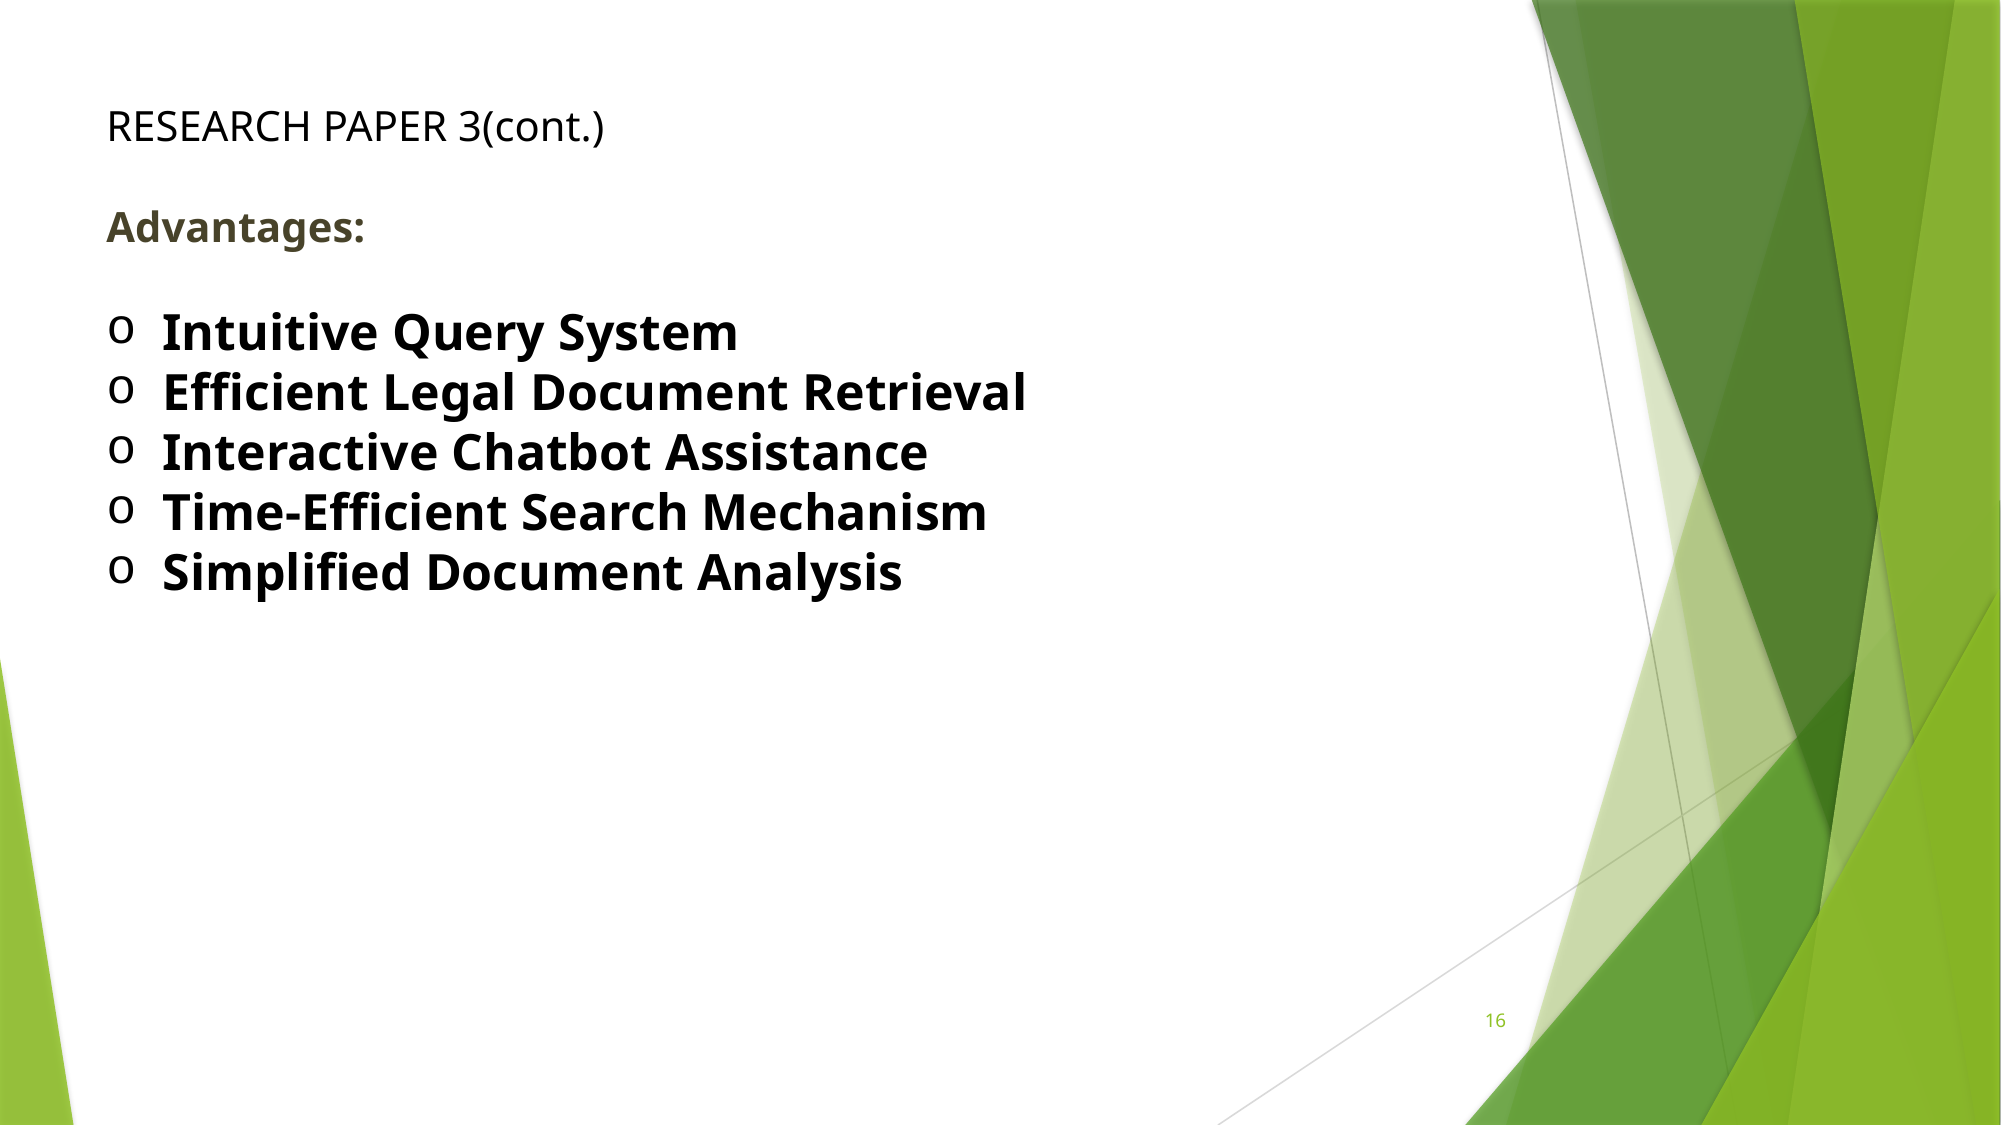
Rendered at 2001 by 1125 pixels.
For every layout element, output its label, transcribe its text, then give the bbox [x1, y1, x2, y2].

slide_number 16 [1409, 991, 1522, 1051]
text_box RESEARCH PAPER 3(cont.) Advantages: Intuitive Query System Efficient Legal Document Retrieval Interactive Chatbot Assistance Time-Efficient Search Mechanism Simplified Document Analysis [91, 92, 1875, 608]
